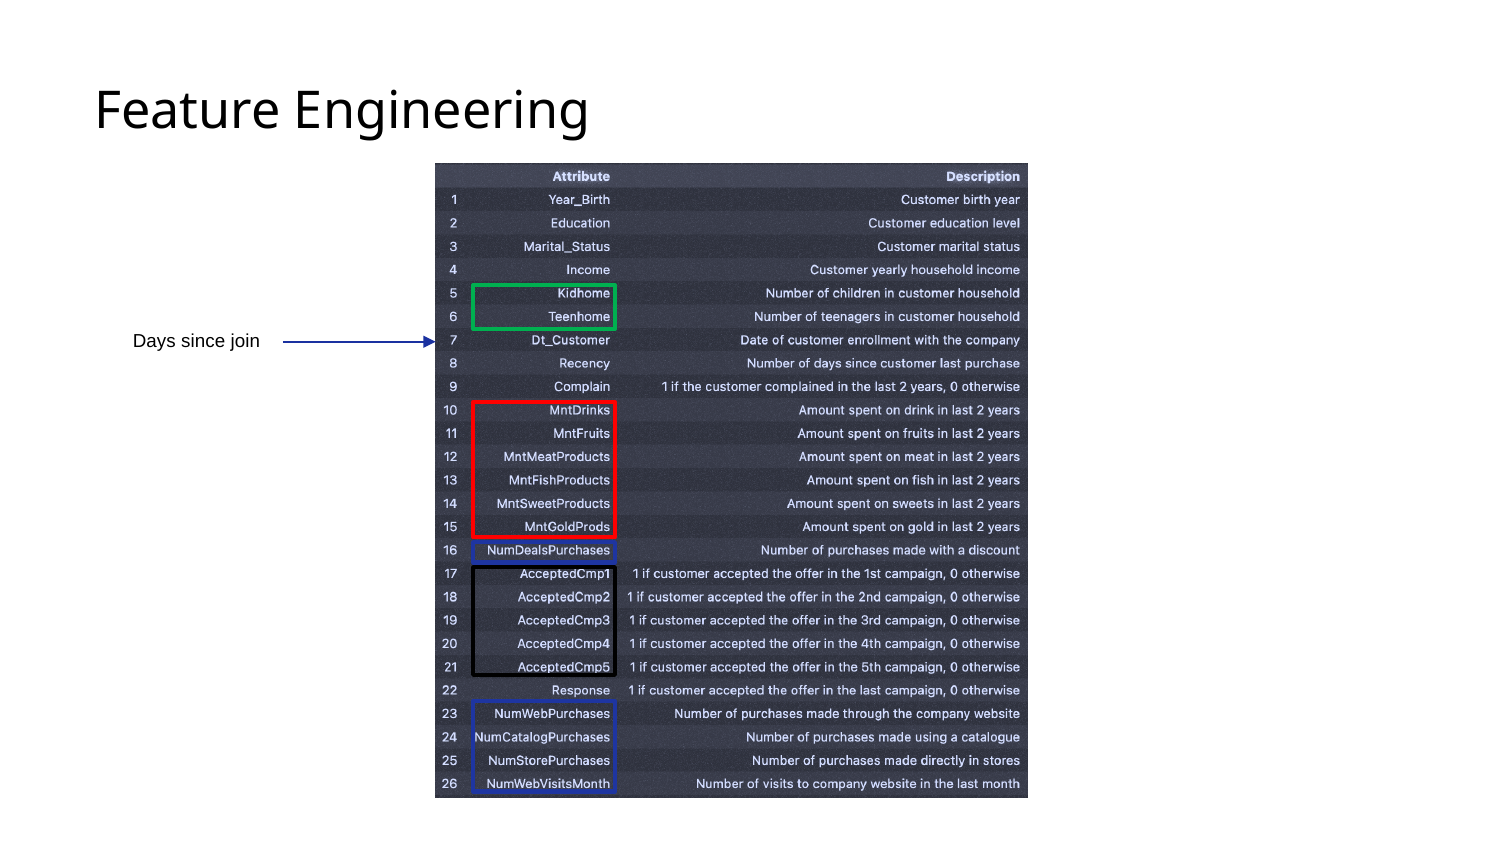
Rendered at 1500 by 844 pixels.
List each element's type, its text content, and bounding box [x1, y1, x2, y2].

text_box Days since join [118, 321, 276, 359]
picture [435, 162, 1028, 798]
title Feature Engineering [79, 68, 1426, 148]
